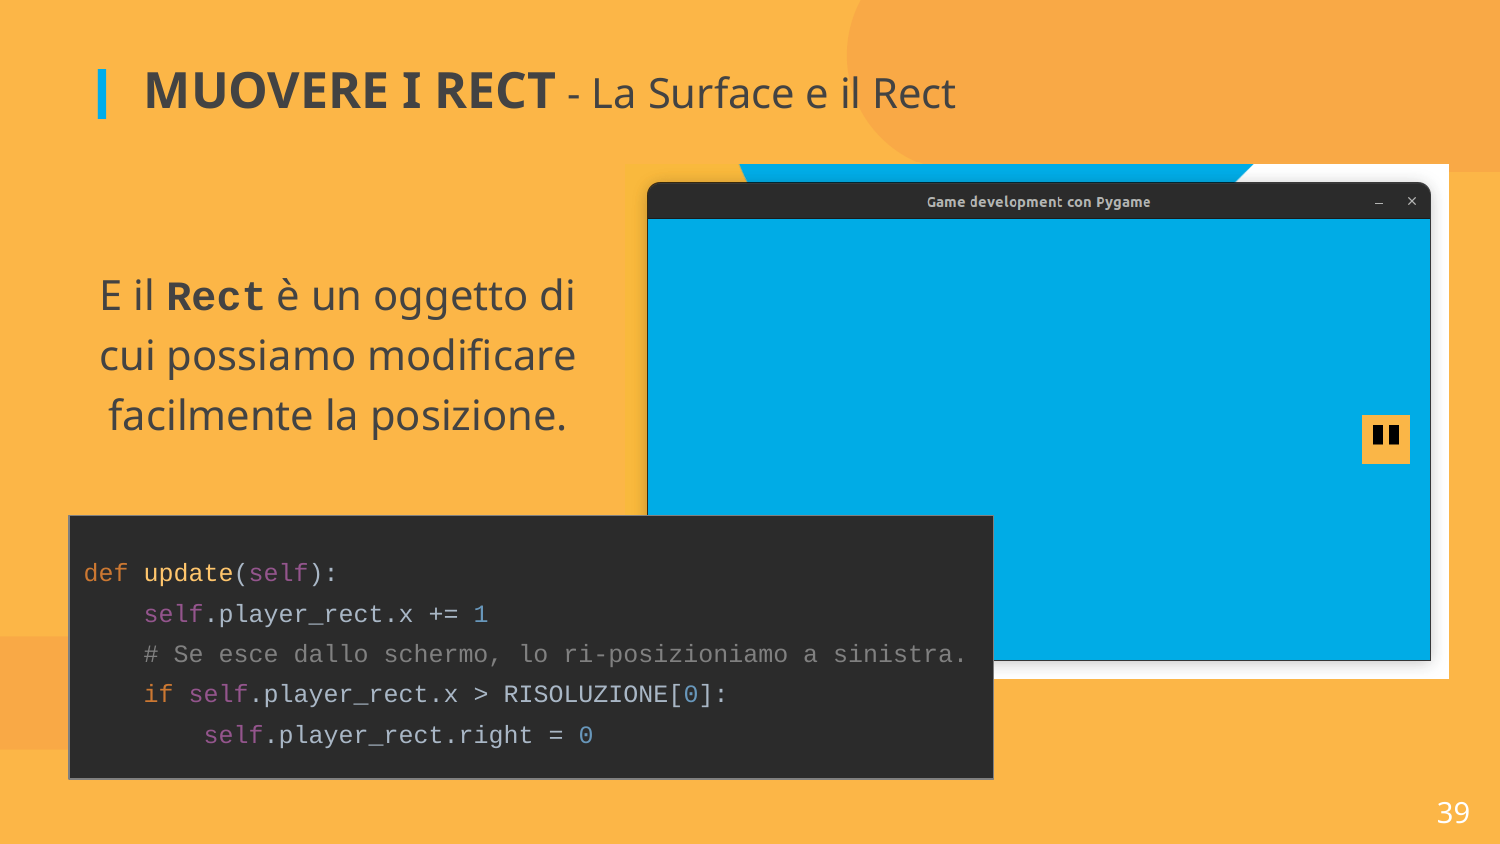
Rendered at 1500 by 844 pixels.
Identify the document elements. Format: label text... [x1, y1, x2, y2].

picture [624, 162, 1449, 679]
list def update(self): self.player_rect.x += 1 # Se esce dallo schermo, lo ri-posizioniamo a sinistra. if self.player_rect.x > RISOLUZIONE[0]: self.player_rect.right = 0 [68, 515, 994, 780]
list E il Rect è un oggetto di cui possiamo modificare facilmente la posizione. [68, 181, 608, 515]
slide_number ‹#› [1395, 779, 1486, 844]
title MUOVERE I RECT - La Surface e il Rect [68, 58, 1432, 150]
